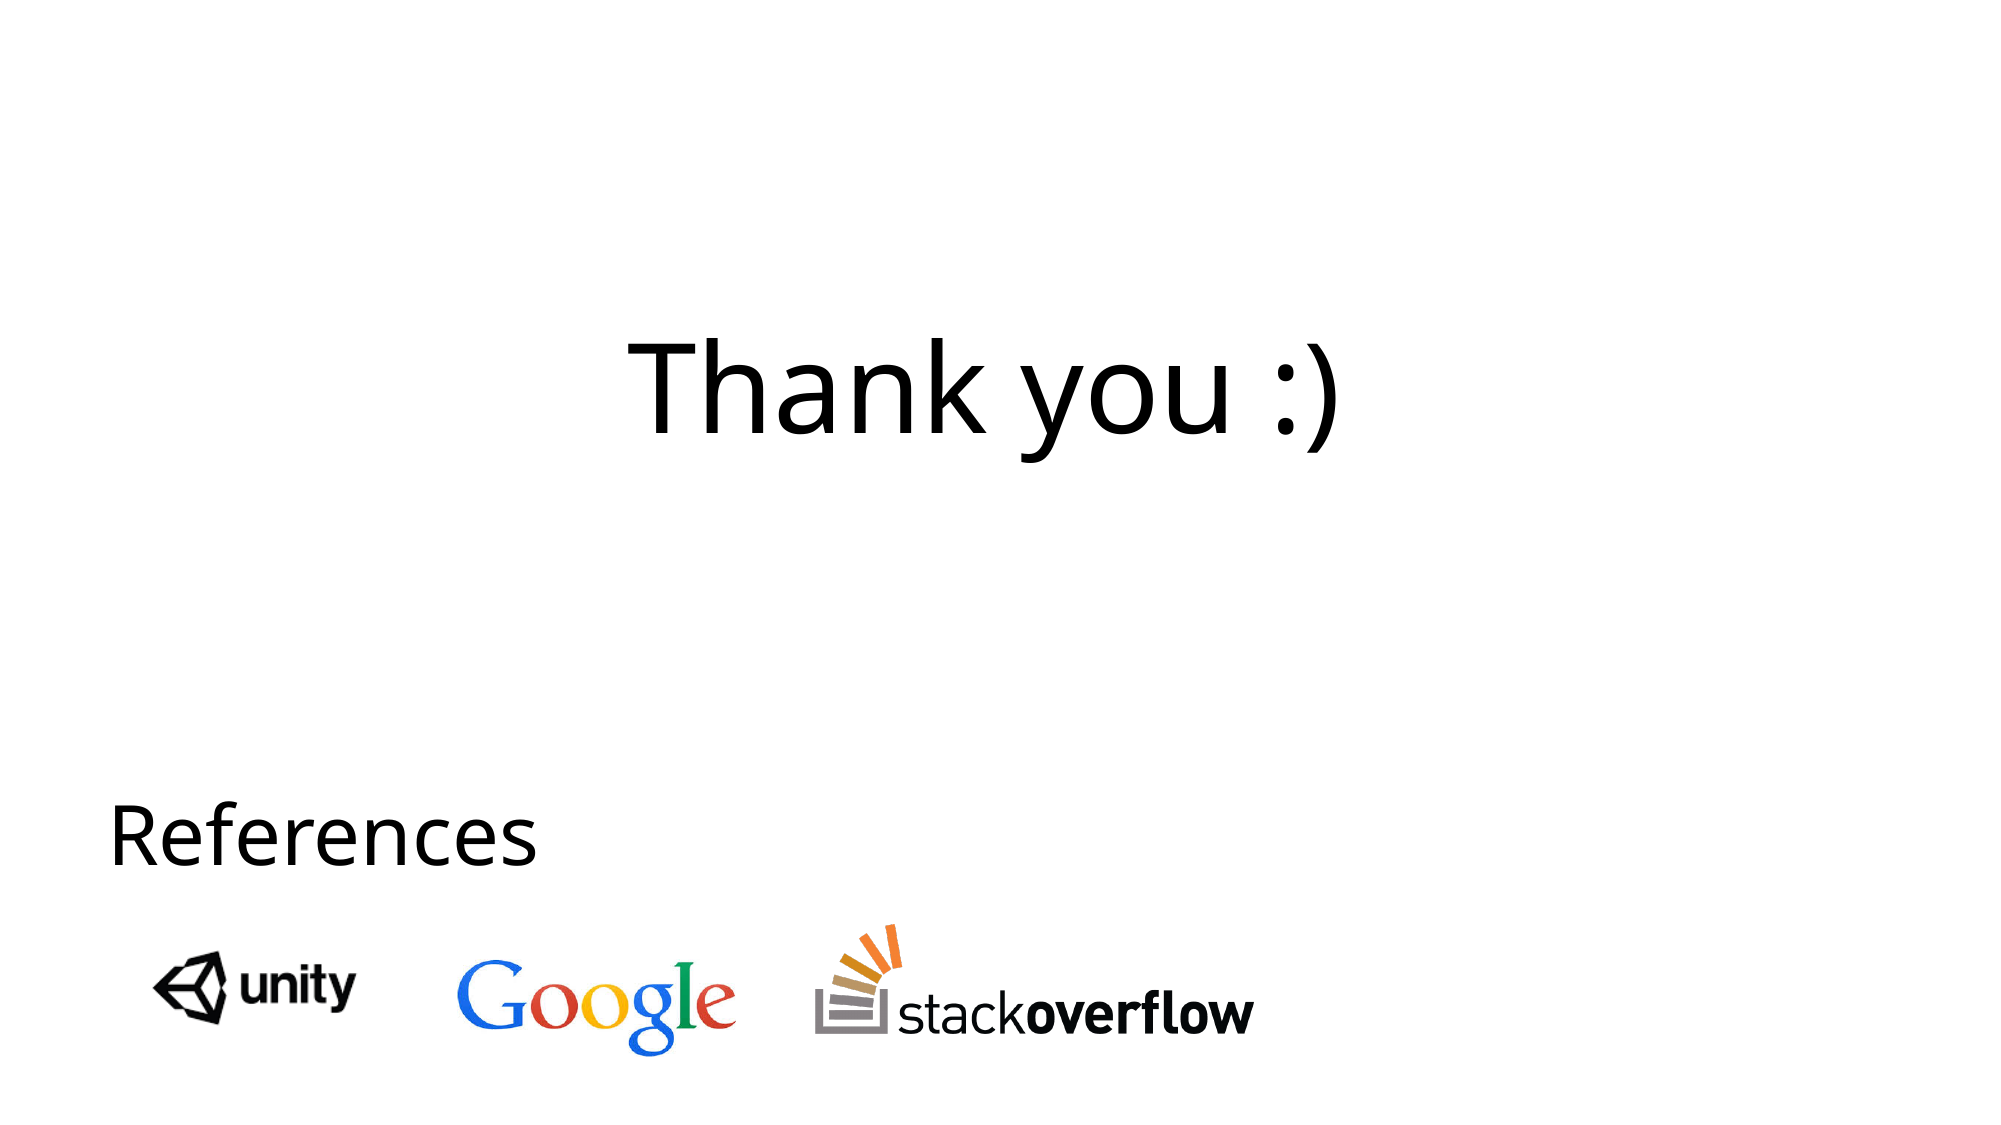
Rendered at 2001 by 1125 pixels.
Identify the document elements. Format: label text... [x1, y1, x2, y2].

picture [61, 884, 736, 1092]
text_box Thank you :) [299, 102, 1669, 469]
title References [0, 725, 839, 892]
text_box [162, 265, 1817, 537]
picture [815, 924, 1254, 1034]
